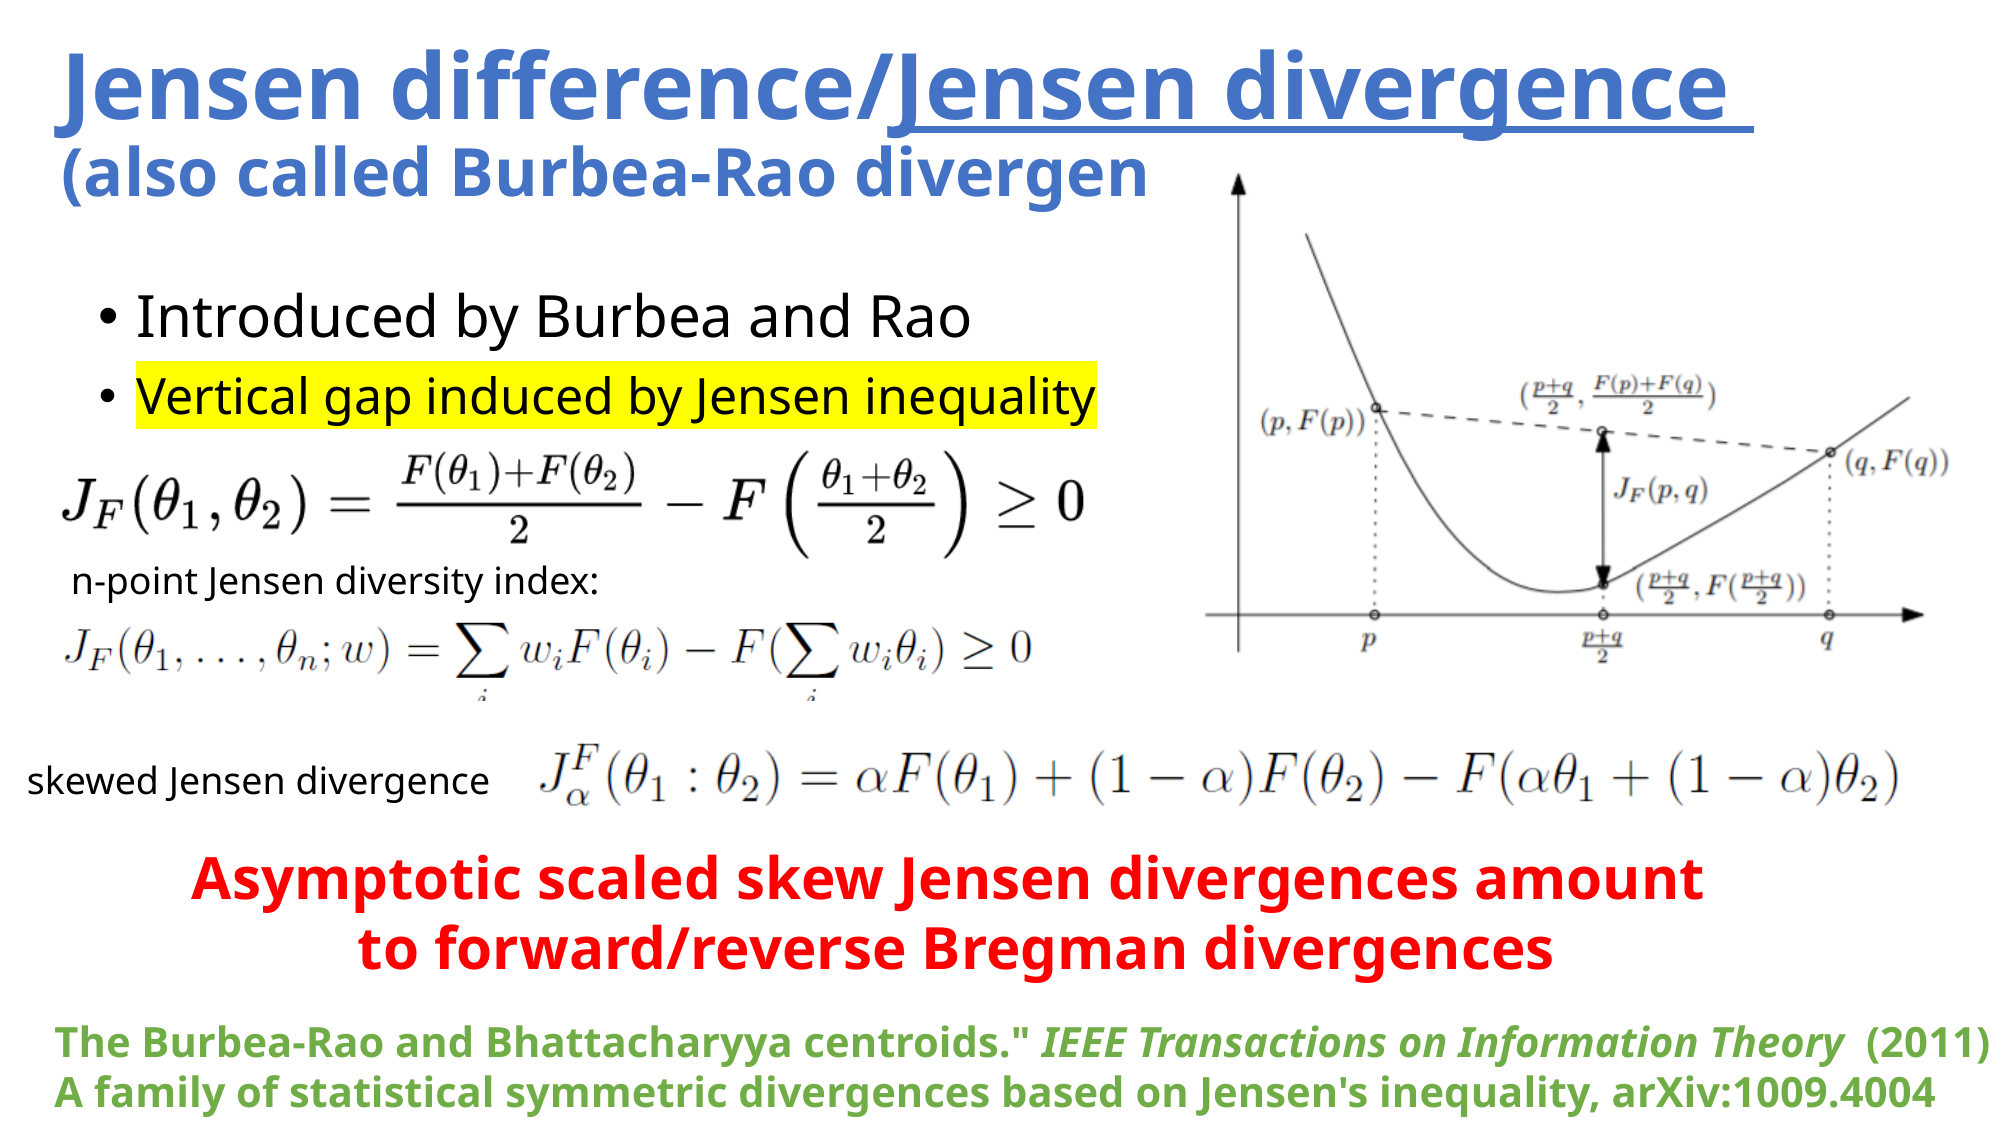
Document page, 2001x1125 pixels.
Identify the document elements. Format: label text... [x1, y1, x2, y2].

title Jensen difference/Jensen divergence (also called Burbea-Rao divergences) [46, 17, 1990, 235]
text_box The Burbea-Rao and Bhattacharyya centroids." IEEE Transactions on Information Theory (2011) A family of statistical symmetric divergences based on Jensen's inequality, arXiv:1009.4004 [39, 1034, 2000, 1124]
picture [59, 600, 1048, 702]
text_box n-point Jensen diversity index: [56, 549, 616, 609]
picture [59, 444, 1086, 563]
text_box Introduced by Burbea and Rao Vertical gap induced by Jensen inequality [83, 279, 1148, 644]
text_box skewed Jensen divergence [12, 749, 506, 810]
picture [1148, 147, 2000, 698]
text_box Asymptotic scaled skew Jensen divergences amount to forward/reverse Bregman divergences [0, 834, 2000, 1034]
picture [533, 723, 1904, 827]
